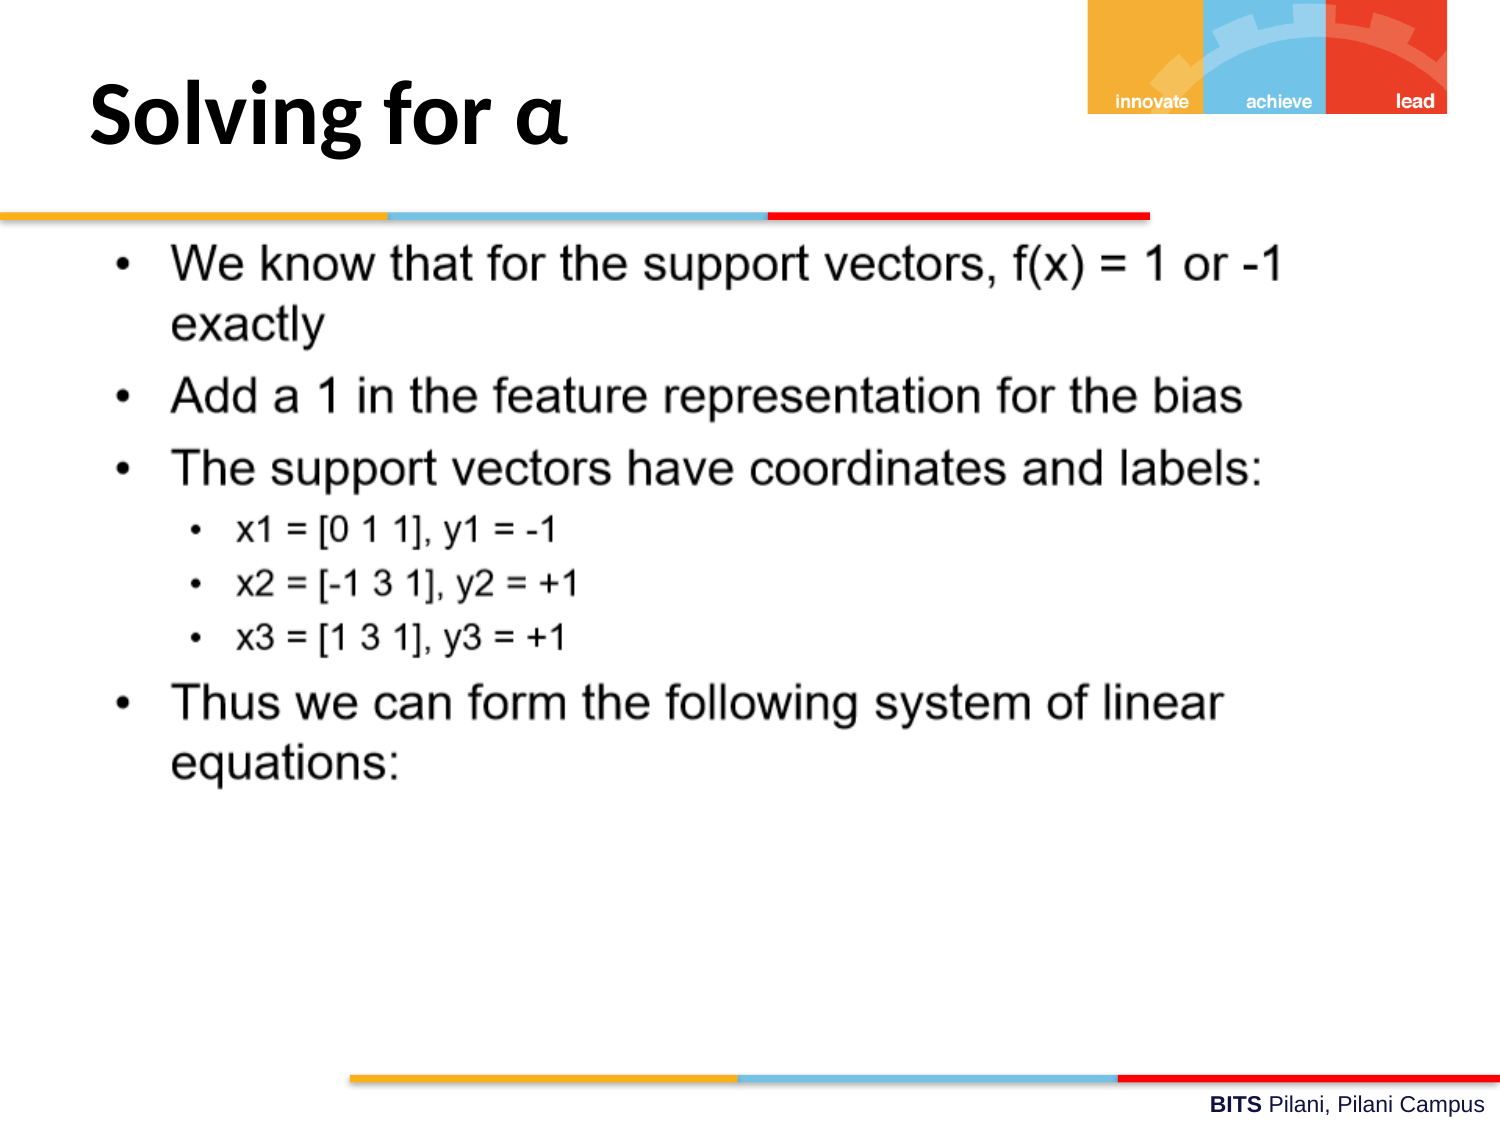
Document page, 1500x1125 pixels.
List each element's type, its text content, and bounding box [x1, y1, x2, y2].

text_box Solving for α [74, 45, 1425, 233]
picture [99, 233, 1305, 799]
picture [1087, 0, 1448, 114]
